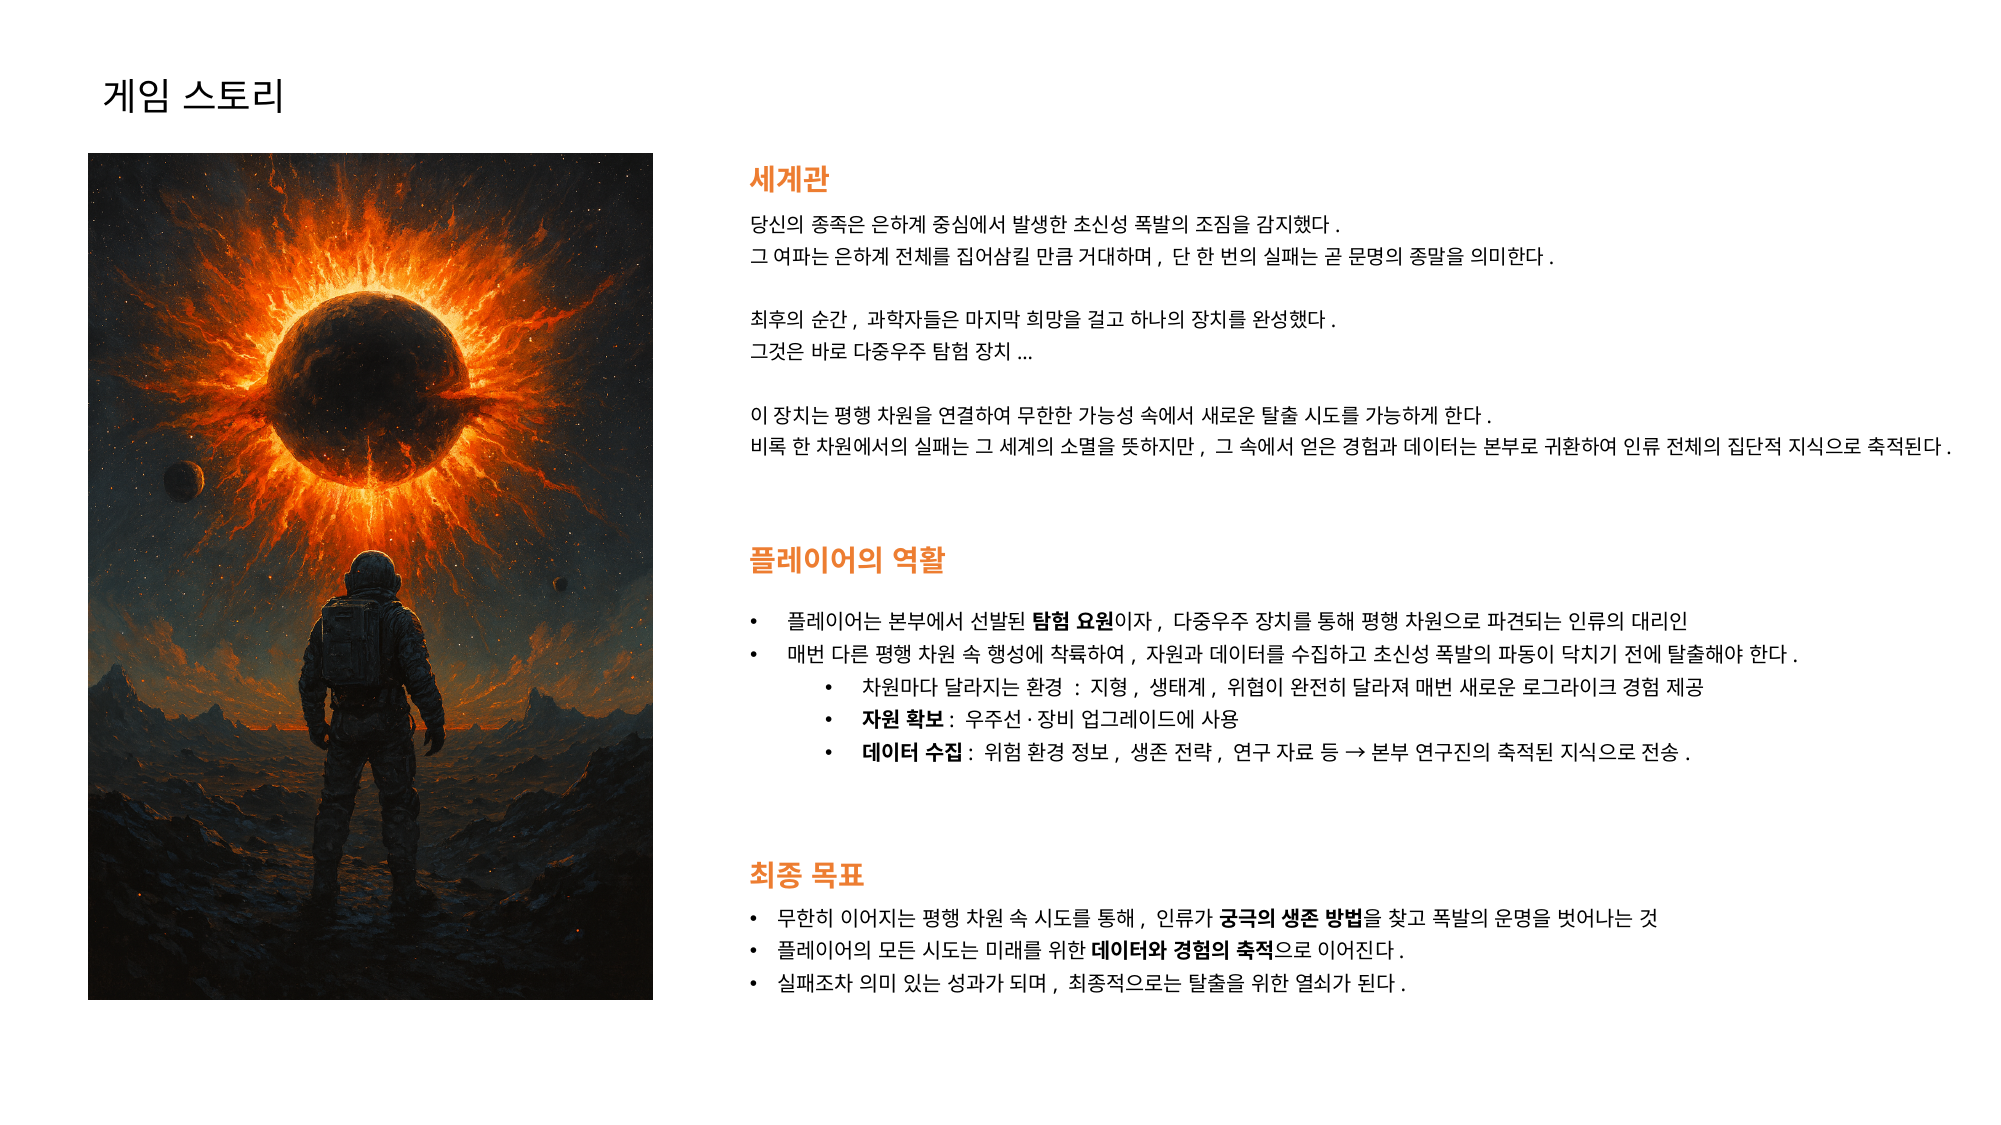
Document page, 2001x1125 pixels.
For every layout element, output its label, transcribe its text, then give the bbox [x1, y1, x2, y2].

text_box 플레이어의 역활 [735, 534, 969, 585]
picture [88, 153, 653, 1000]
text_box 플레이어는 본부에서 선발된 탐험 요원이자, 다중우주 장치를 통해 평행 차원으로 파견되는 인류의 대리인 매번 다른 평행 차원 속 행성에 착륙하여, 자원과 데이터를 수집하고 초신성 폭발의 파동이 닥치기 전에 탈출해야 한다. 차원마다 달라지는 환경 : 지형, 생태계, 위협이 완전히 달라져 매번 새로운 로그라이크 경험 제공 자원 확보: 우주선·장비 업그레이드에 사용 데이터 수집: 위험 환경 정보, 생존 전략, 연구 자료 등 → 본부 연구진의 축적된 지식으로 전송. [735, 604, 1984, 775]
text_box 최종 목표 [735, 850, 969, 900]
text_box 무한히 이어지는 평행 차원 속 시도를 통해, 인류가 궁극의 생존 방법을 찾고 폭발의 운명을 벗어나는 것 플레이어의 모든 시도는 미래를 위한 데이터와 경험의 축적으로 이어진다. 실패조차 의미 있는 성과가 되며, 최종적으로는 탈출을 위한 열쇠가 된다. [735, 900, 1735, 1004]
list 당신의 종족은 은하계 중심에서 발생한 초신성 폭발의 조짐을 감지했다. 그 여파는 은하계 전체를 집어삼킬 만큼 거대하며, 단 한 번의 실패는 곧 문명의 종말을 의미한다. 최후의 순간, 과학자들은 마지막 희망을 걸고 하나의 장치를 완성했다. 그것은 바로 다중우주 탐험 장치... 이 장치는 평행 차원을 연결하여 무한한 가능성 속에서 새로운 탈출 시도를 가능하게 한다. 비록 한 차원에서의 실패는 그 세계의 소멸을 뜻하지만, 그 속에서 얻은 경험과 데이터는 본부로 귀환하여 인류 전체의 집단적 지식으로 축적된다. [735, 208, 1984, 485]
text_box 게임 스토리 [88, 65, 301, 126]
text_box 세계관 [734, 153, 857, 204]
